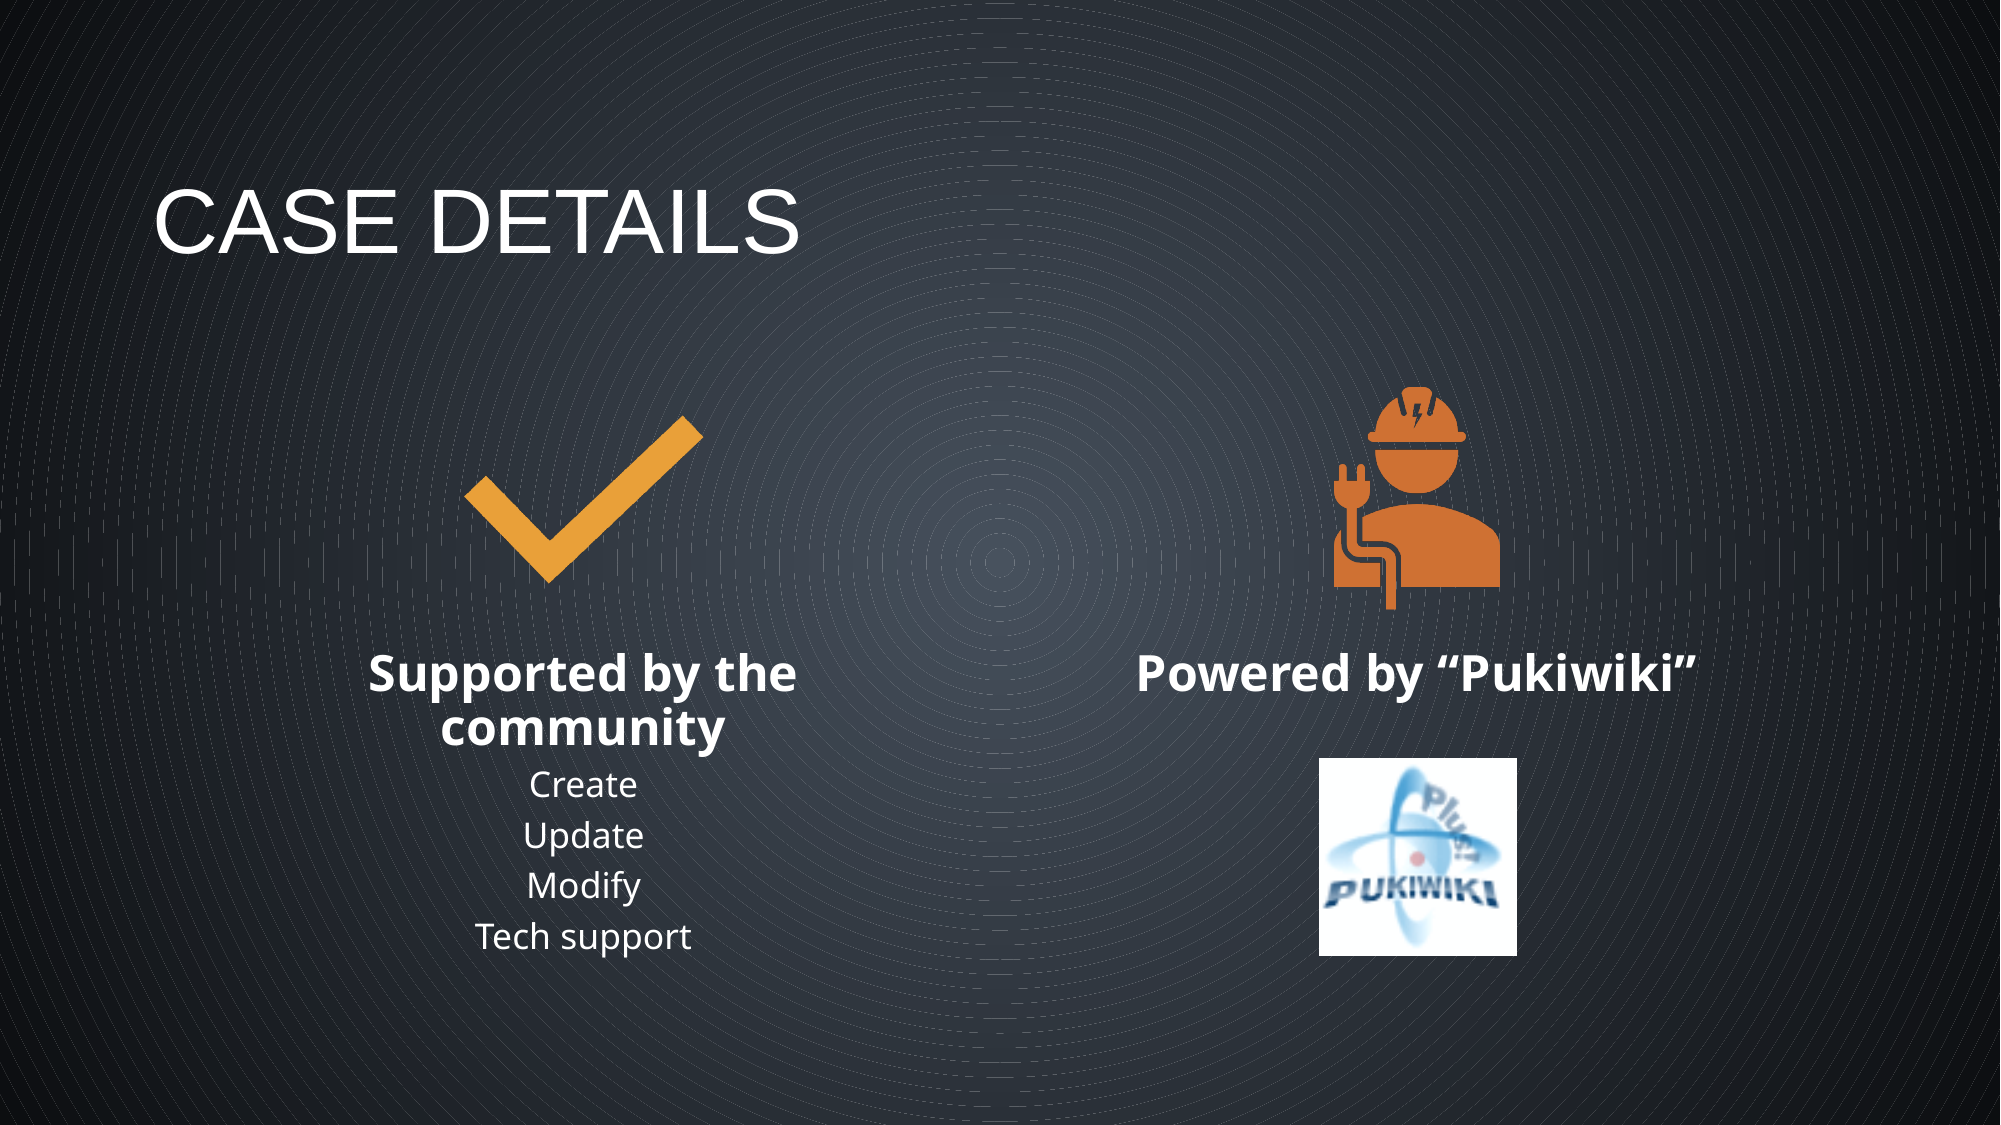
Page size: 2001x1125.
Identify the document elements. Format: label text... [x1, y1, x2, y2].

picture [1318, 758, 1517, 956]
title Case details [137, 112, 1861, 280]
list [137, 315, 1863, 1031]
